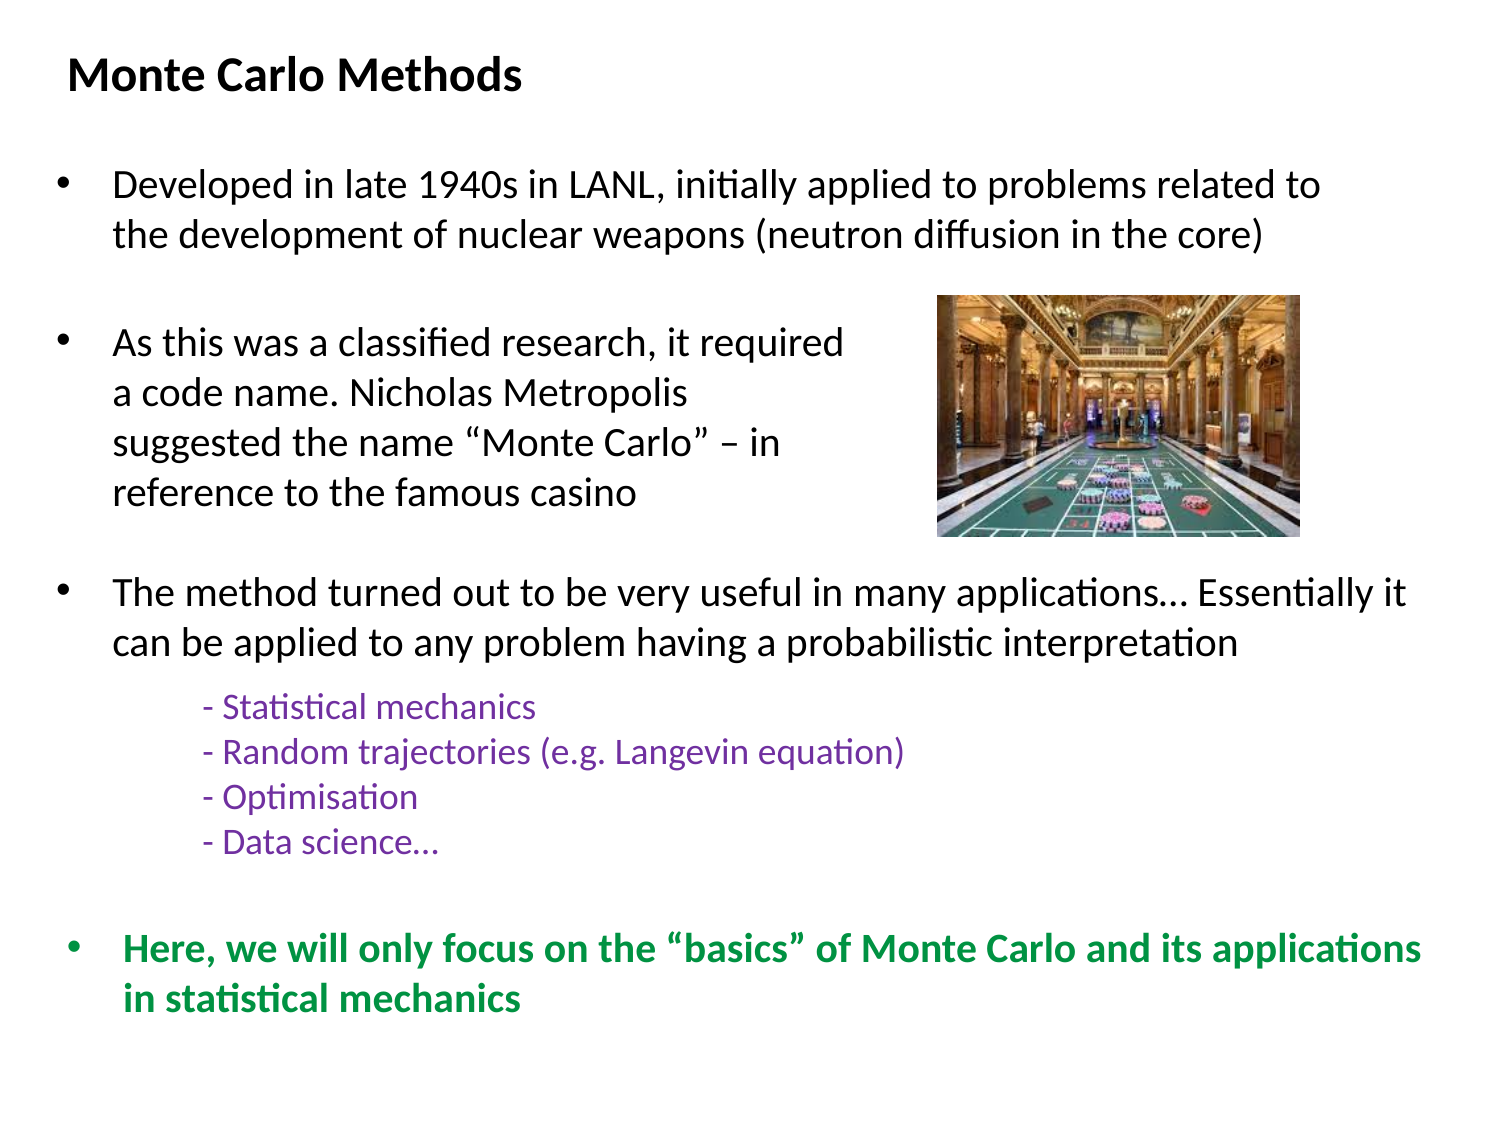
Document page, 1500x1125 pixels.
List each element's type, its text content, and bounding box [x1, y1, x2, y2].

text_box As this was a classified research, it required a code name. Nicholas Metropolis suggested the name “Monte Carlo” – in reference to the famous casino [41, 307, 875, 522]
text_box Monte Carlo Methods [52, 33, 1378, 109]
picture [937, 295, 1300, 537]
text_box Developed in late 1940s in LANL, initially applied to problems related to the development of nuclear weapons (neutron diffusion in the core) [41, 149, 1378, 265]
text_box The method turned out to be very useful in many applications… Essentially it can be applied to any problem having a probabilistic interpretation [41, 557, 1450, 672]
text_box Here, we will only focus on the “basics” of Monte Carlo and its applications in statistical mechanics [52, 913, 1461, 1029]
text_box - Statistical mechanics - Random trajectories (e.g. Langevin equation) - Optimisation - Data science… [112, 674, 1050, 870]
